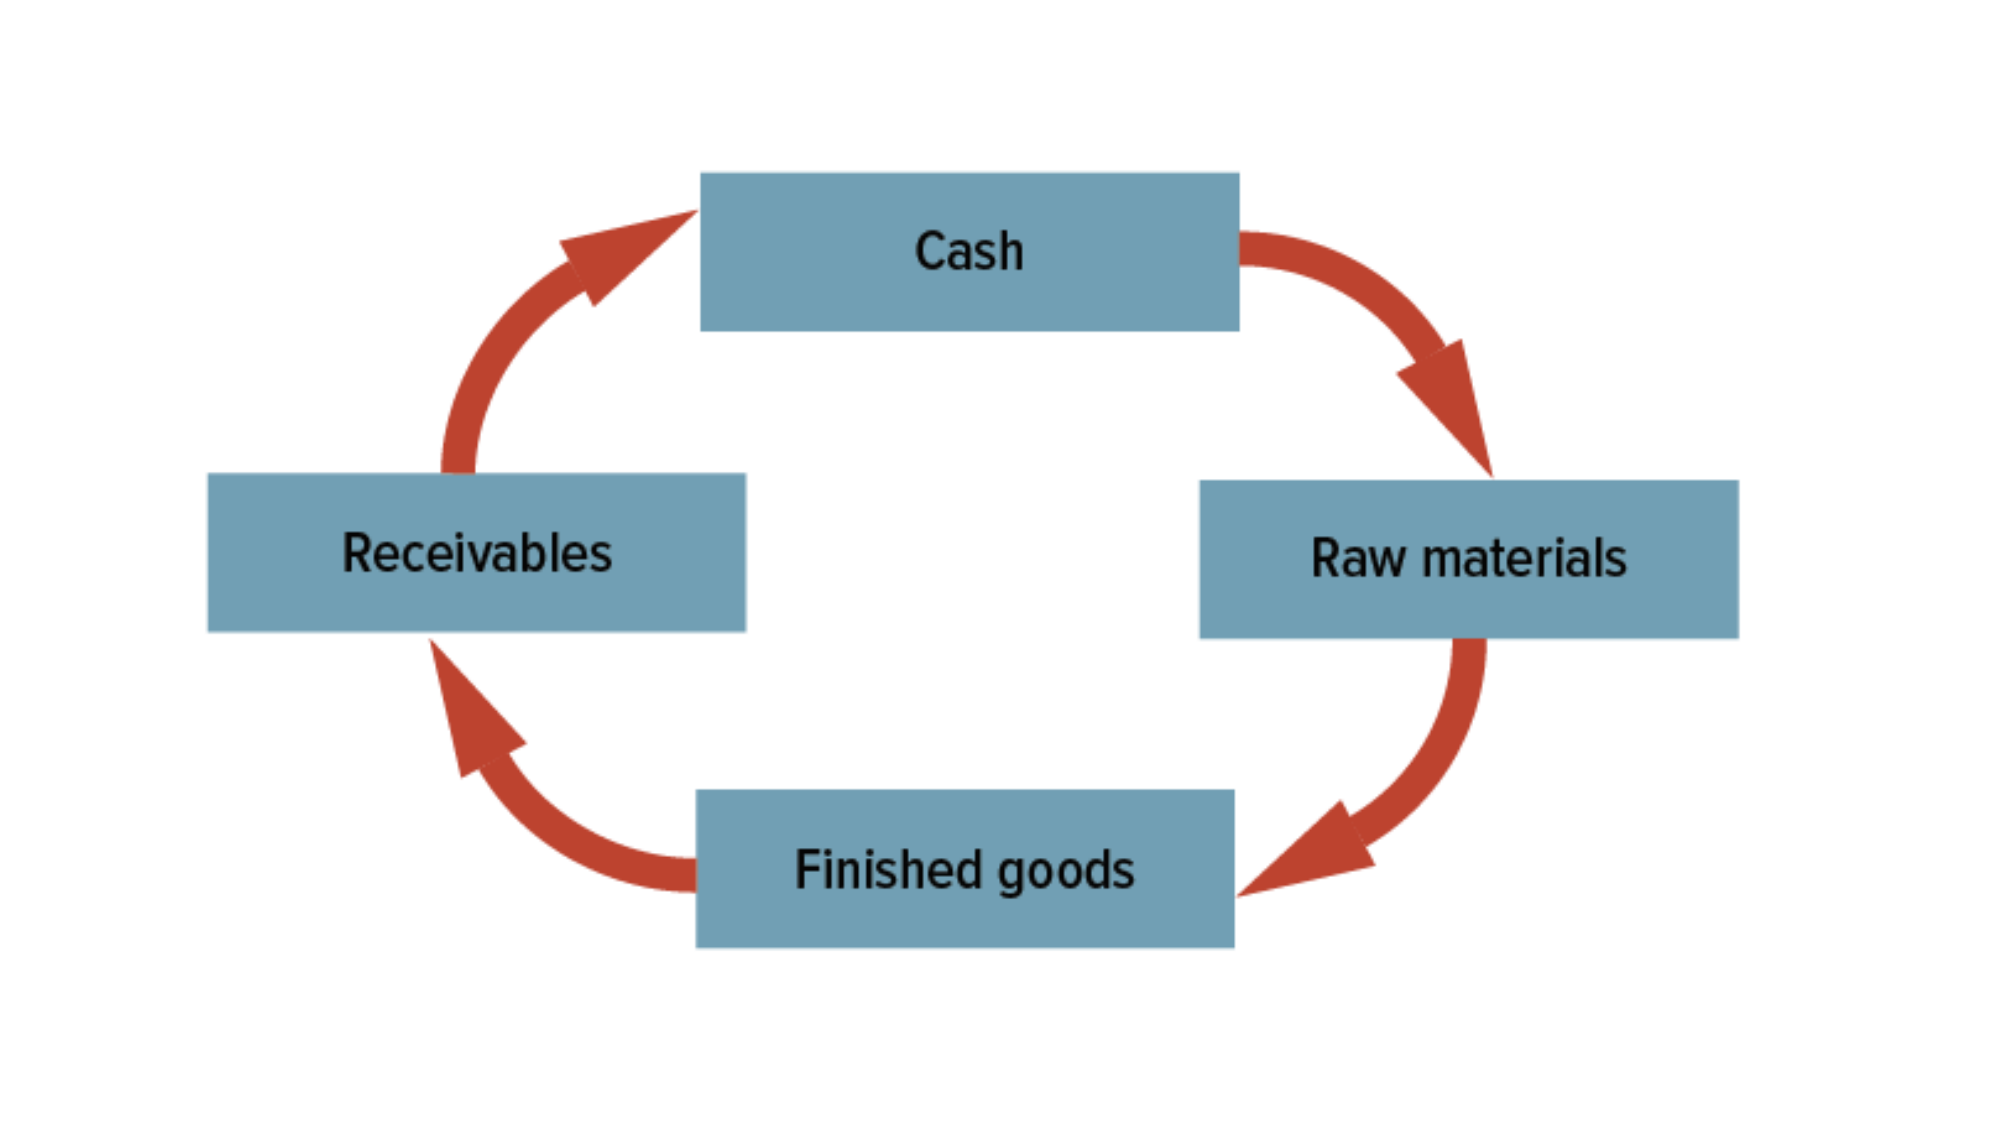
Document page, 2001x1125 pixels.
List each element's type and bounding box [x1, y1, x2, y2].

list [115, 92, 1841, 1033]
